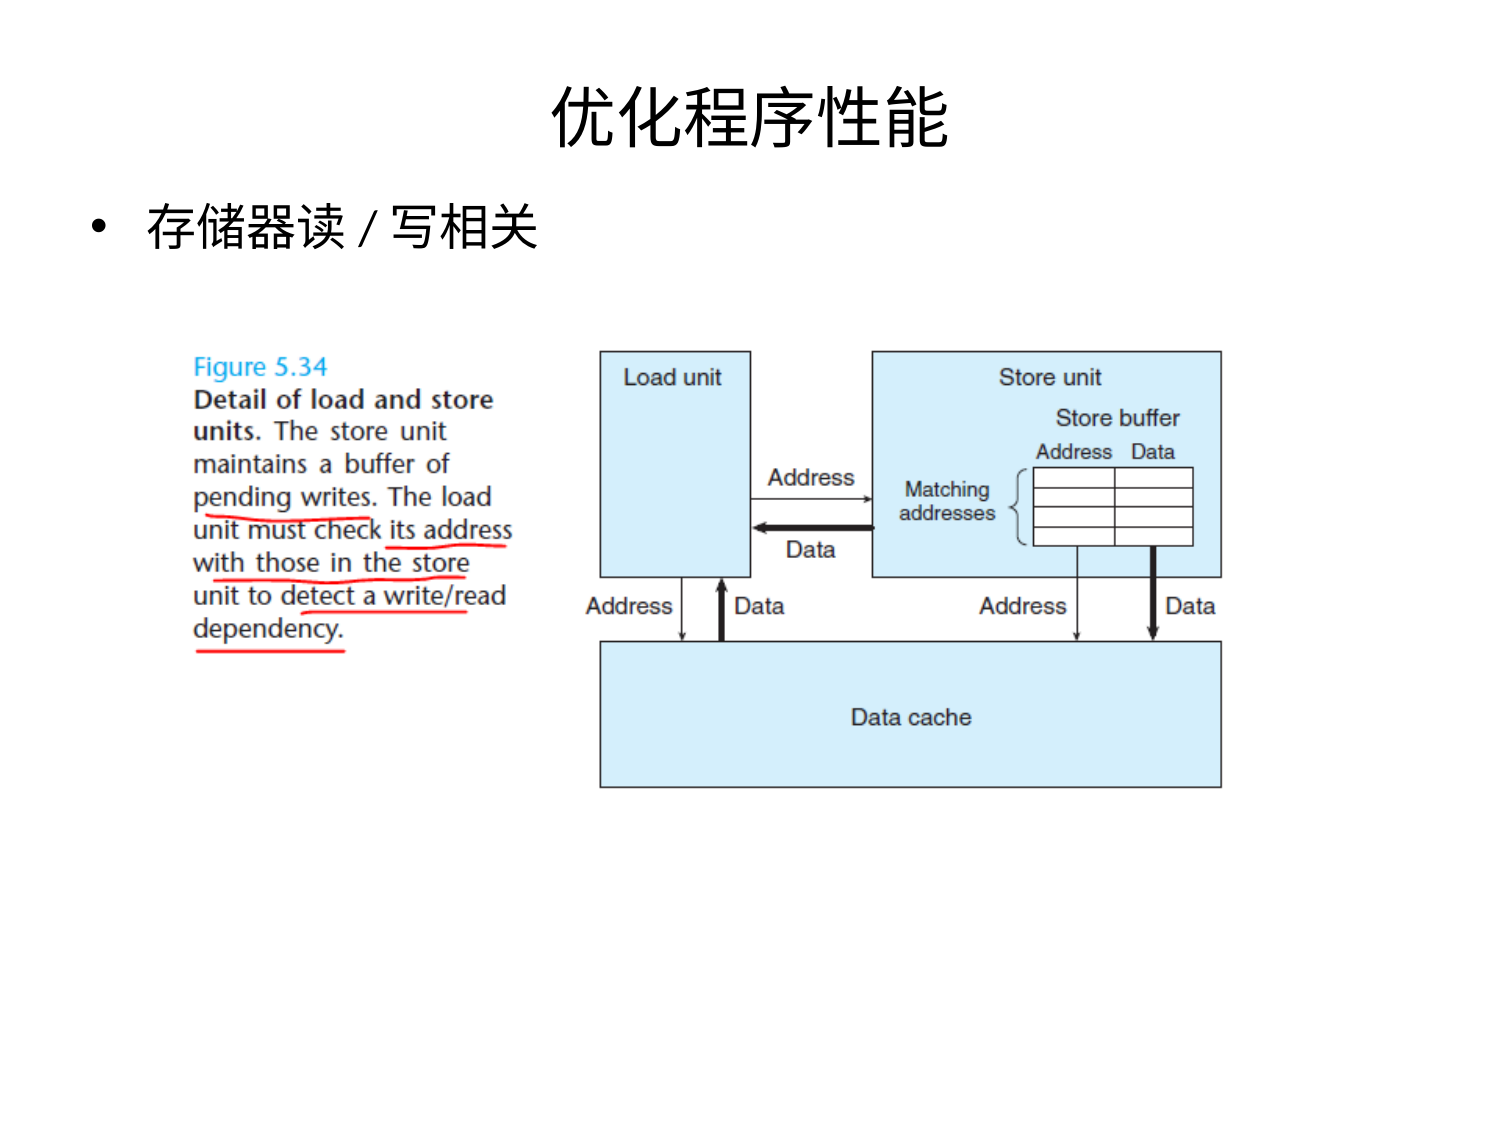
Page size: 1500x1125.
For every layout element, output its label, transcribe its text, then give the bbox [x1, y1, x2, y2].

list 存储器读/写相关 [75, 187, 1425, 1100]
picture [187, 337, 1241, 804]
title 优化程序性能 [75, 45, 1425, 187]
